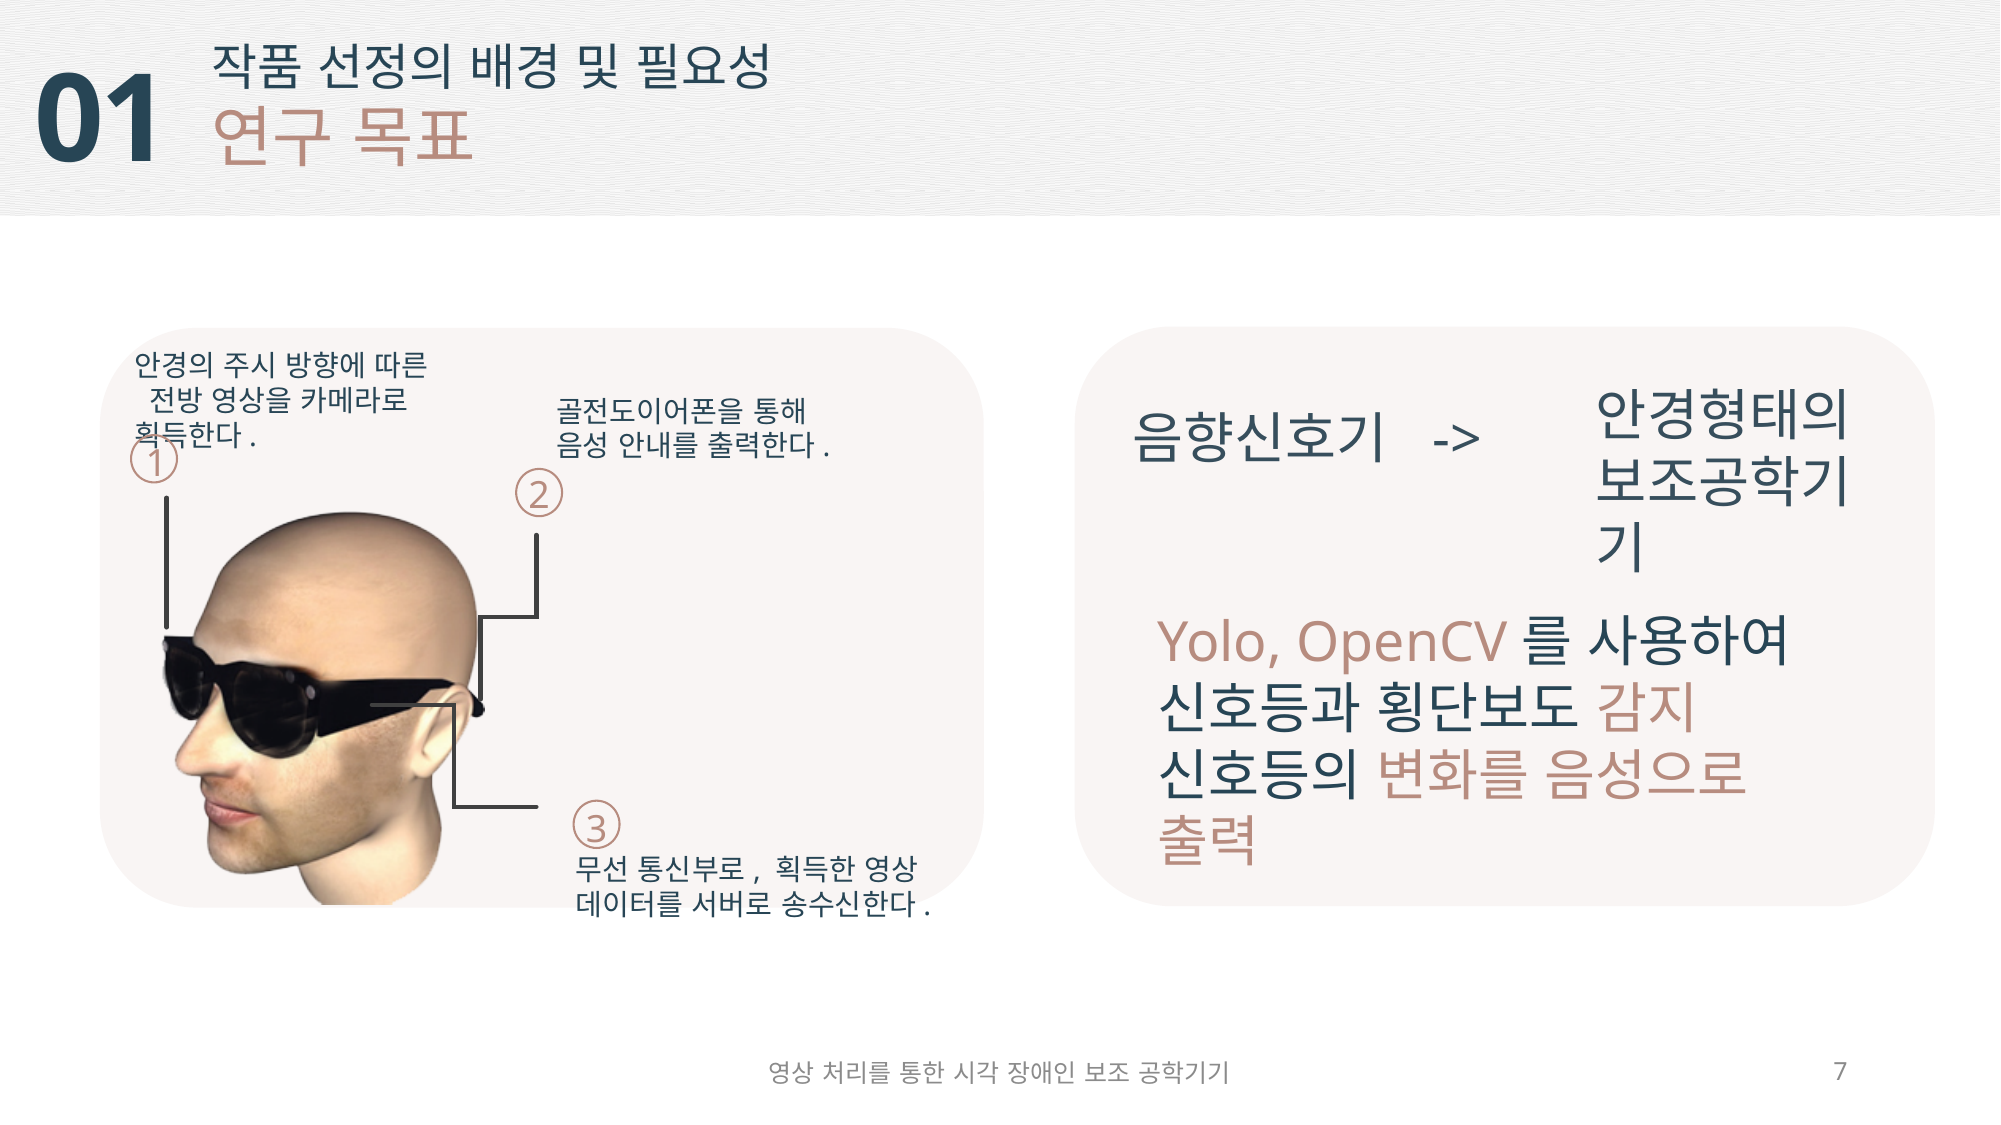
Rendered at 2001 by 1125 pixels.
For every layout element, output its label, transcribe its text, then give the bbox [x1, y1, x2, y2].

slide_number 7 [1412, 1042, 1863, 1103]
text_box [99, 327, 986, 930]
text_box 01 [19, 70, 213, 194]
text_box Yolo, OpenCV를 사용하여 신호등과 횡단보도 감지 신호등의 변화를 음성으로 출력 [1142, 598, 1867, 881]
text_box [0, 0, 2000, 216]
footer 영상 처리를 통한 시각 장애인 보조 공학기기 [662, 1042, 1338, 1103]
text_box [1073, 325, 1936, 908]
text_box 작품 선정의 배경 및 필요성 연구 목표 [196, 70, 1953, 183]
text_box [13, 0, 2000, 70]
